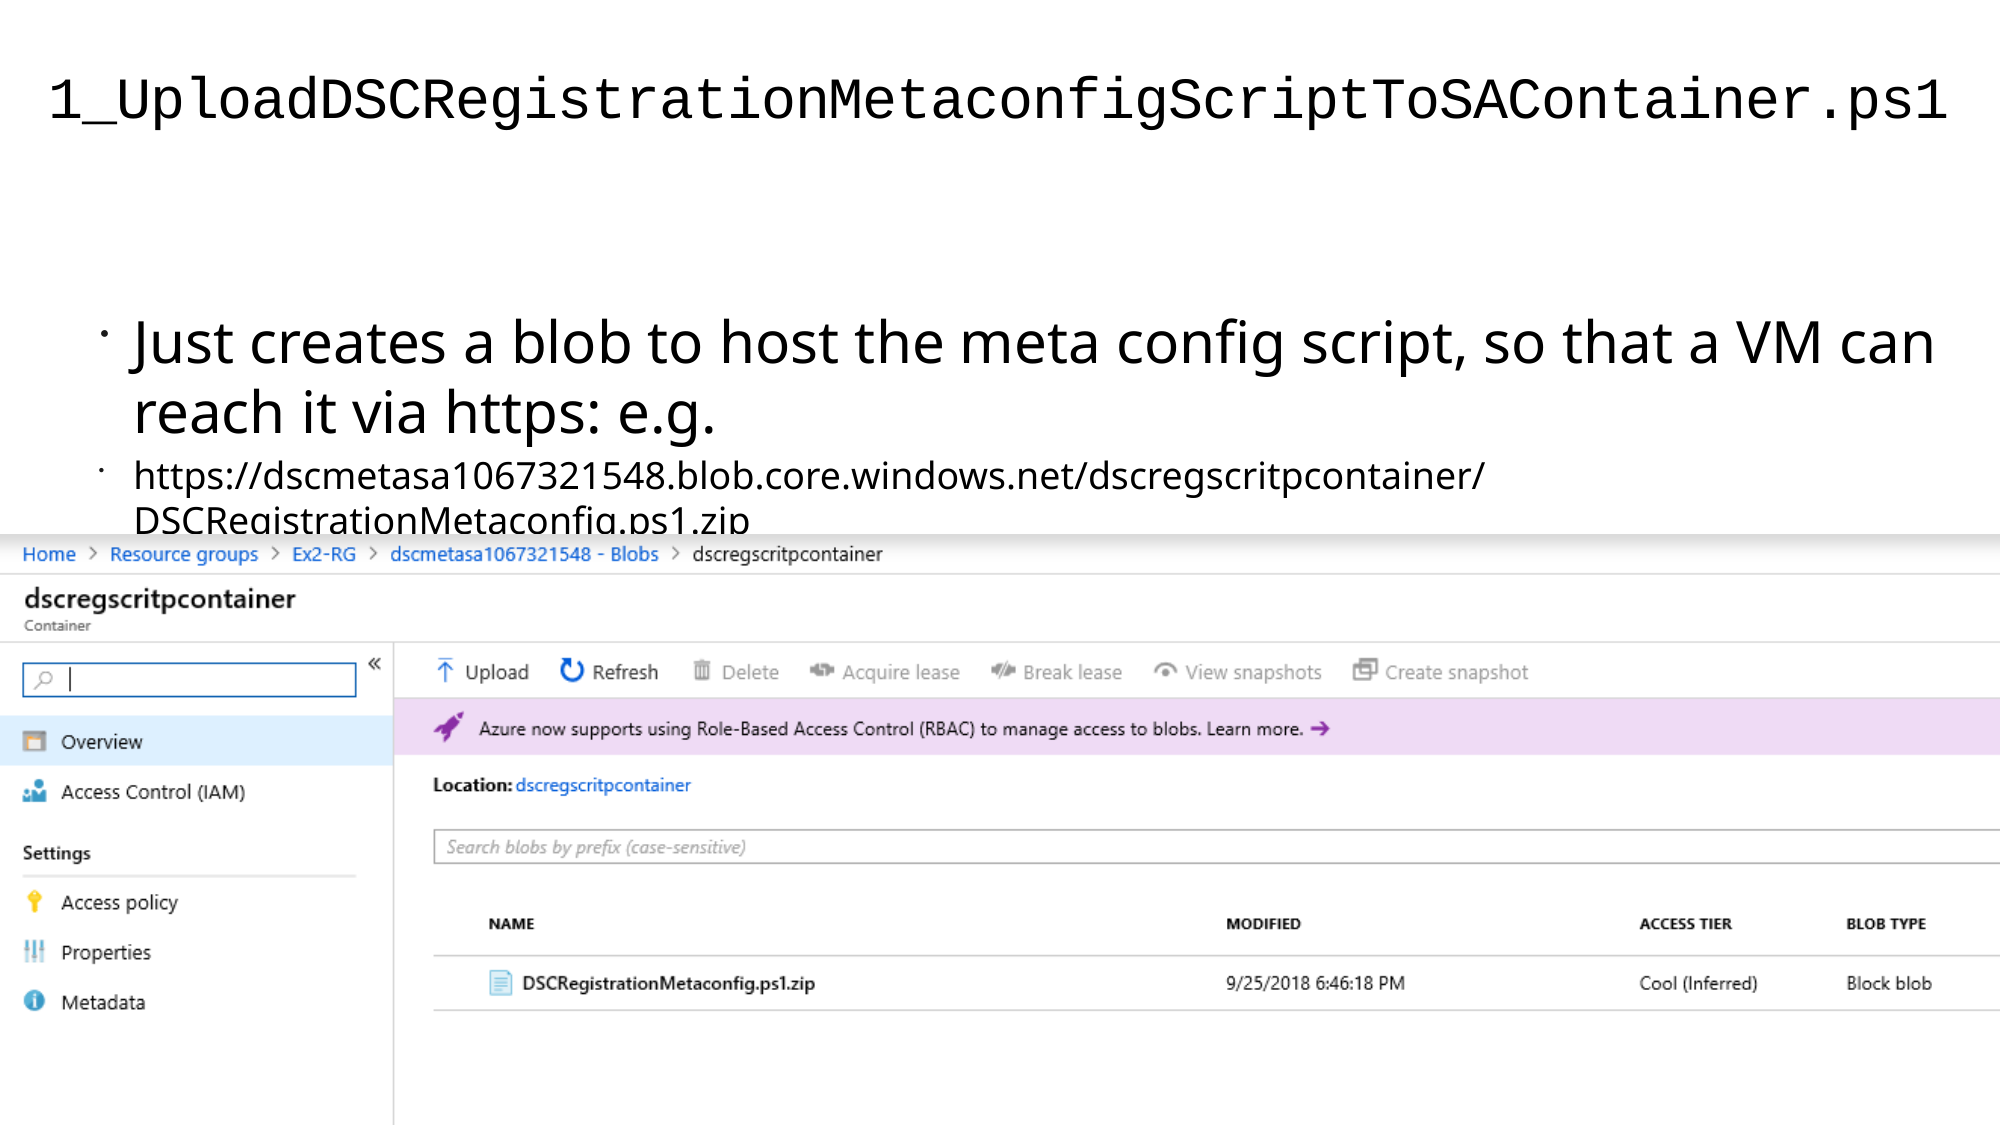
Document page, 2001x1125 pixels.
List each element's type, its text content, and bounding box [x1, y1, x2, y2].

title 1_UploadDSCRegistrationMetaconfigScriptToSAContainer.ps1 [48, 60, 1952, 217]
list Just creates a blob to host the meta config script, so that a VM can reach it via https: e.g. https://dscmetasa1067321548.blob.core.windows.net/dscregscritpcontainer/DSCRegistrationMetaconfig.ps1.zip [95, 304, 1952, 534]
picture [0, 534, 2000, 1125]
